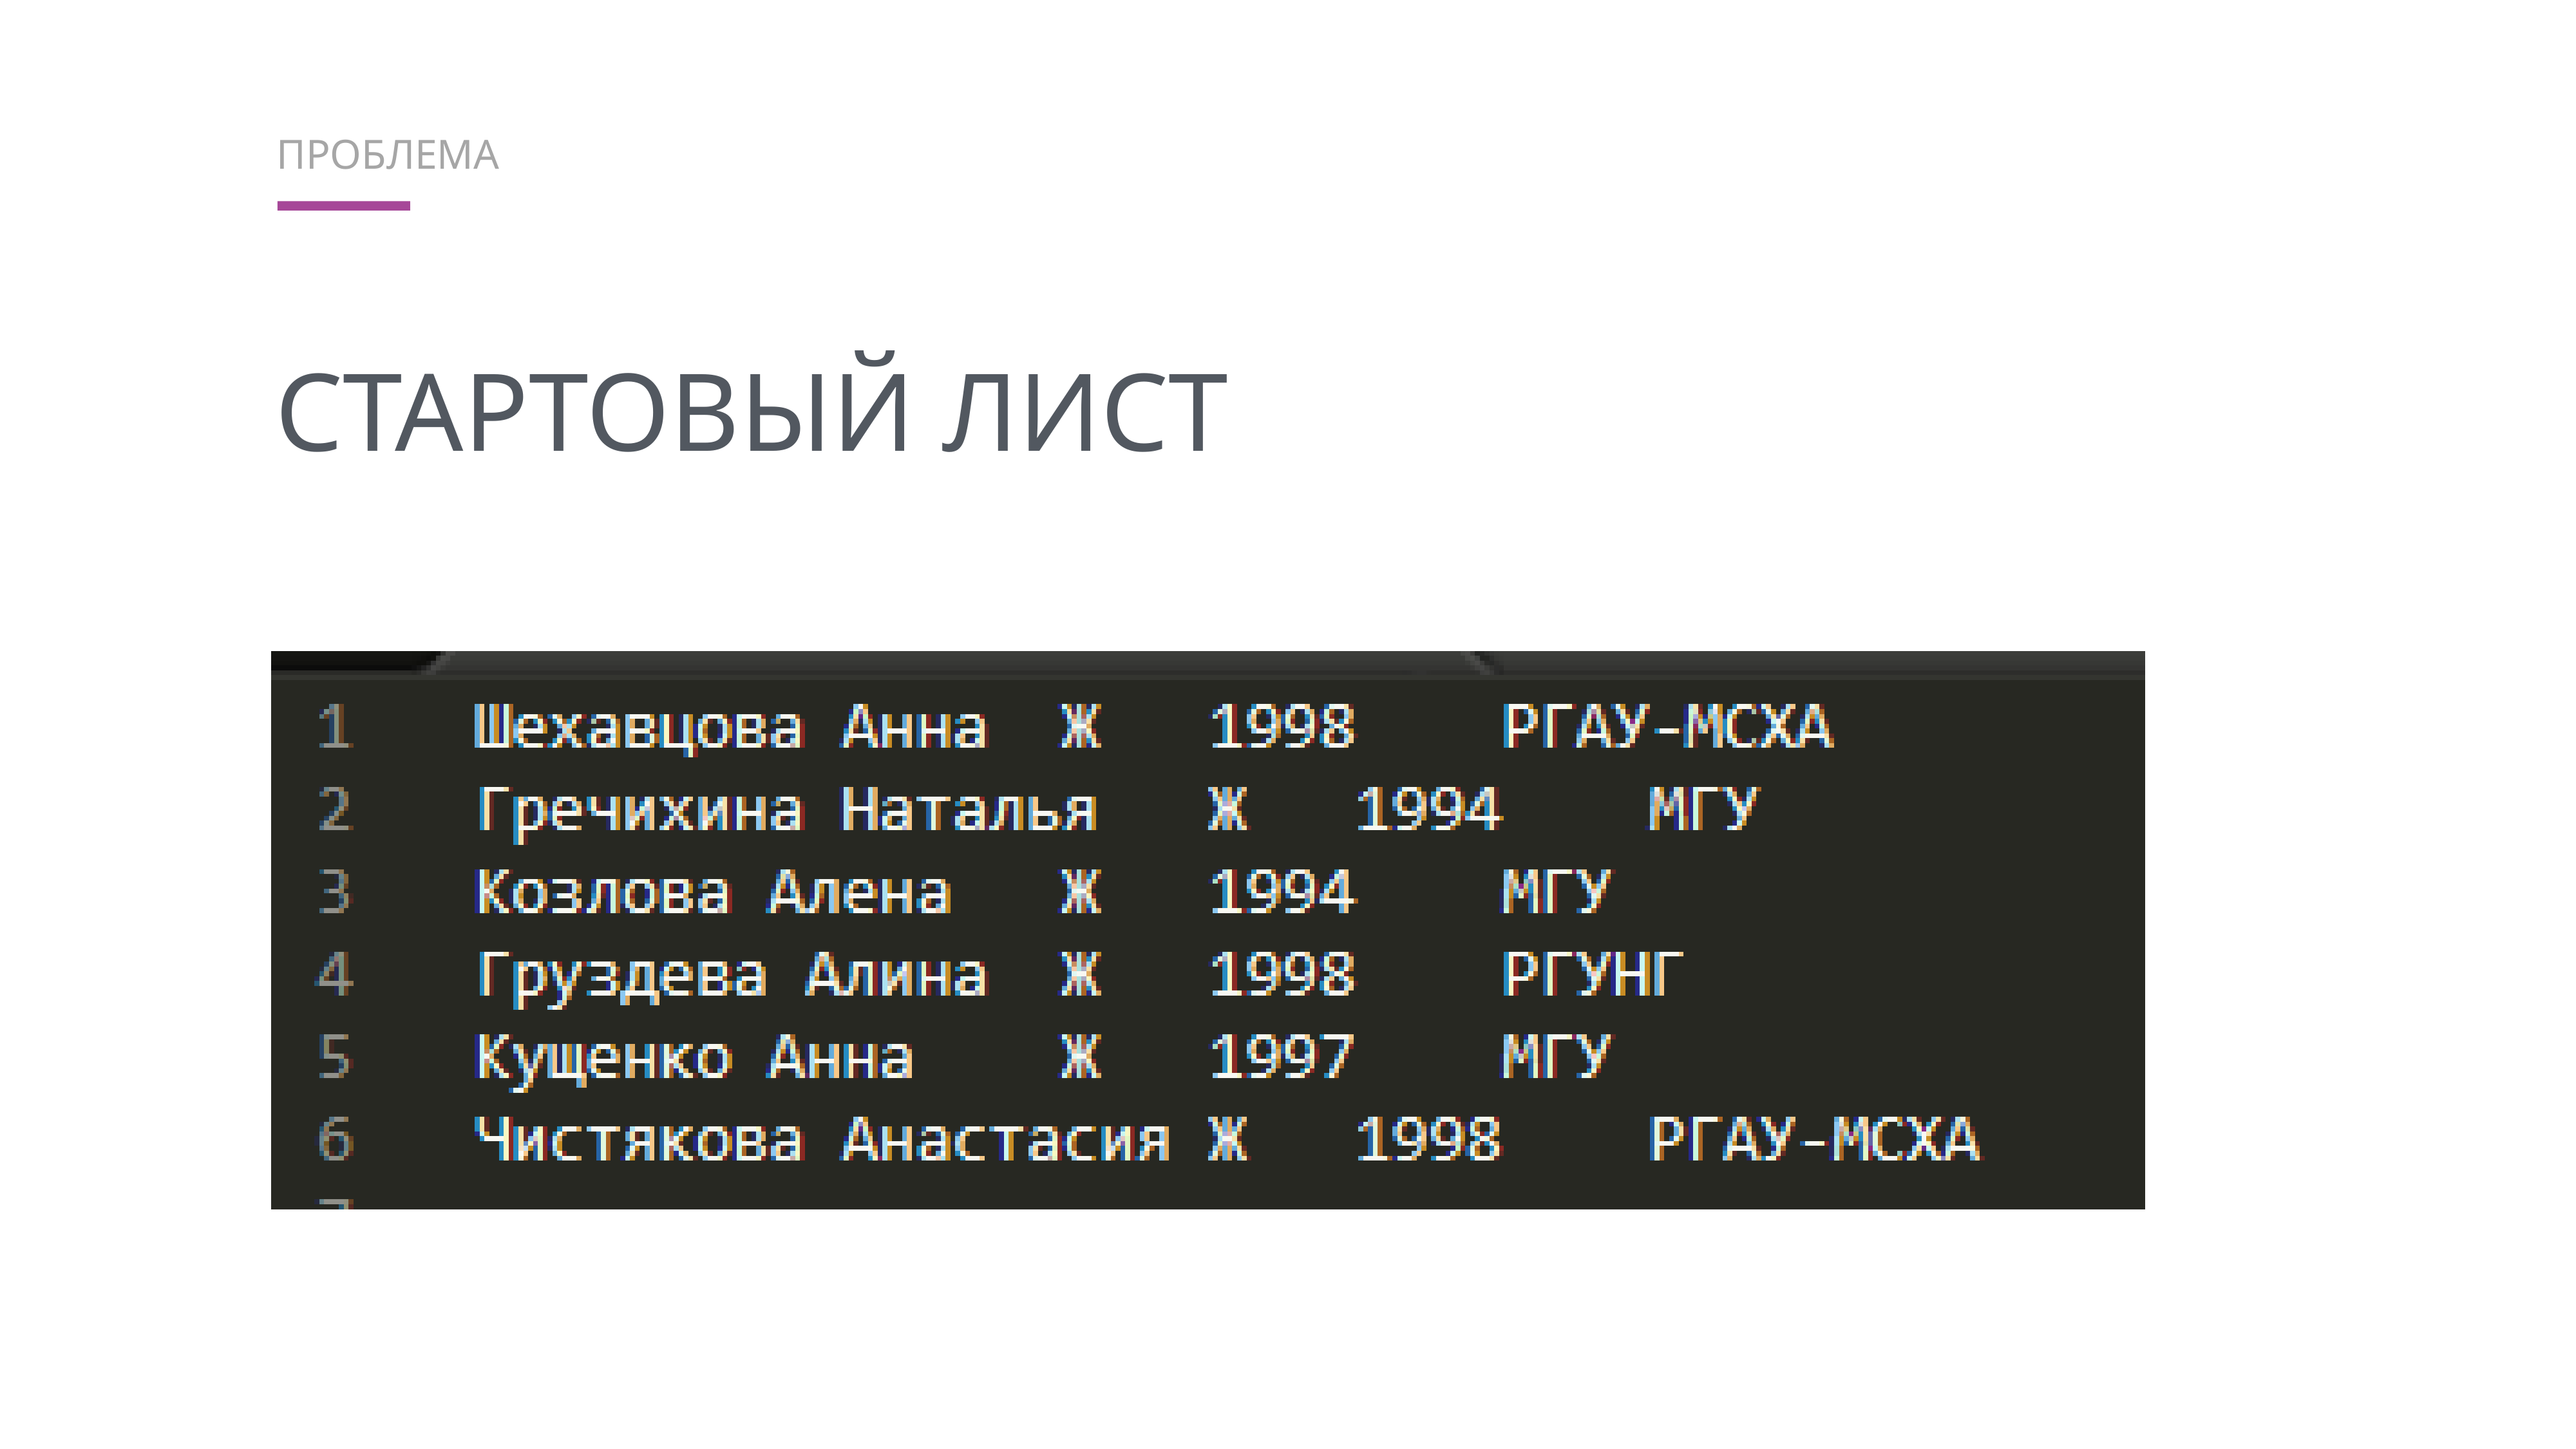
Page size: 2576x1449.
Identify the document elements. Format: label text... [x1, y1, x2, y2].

text_box Проблема [271, 108, 2318, 182]
text_box Стартовый лист [270, 299, 2316, 478]
picture [270, 650, 2146, 1210]
